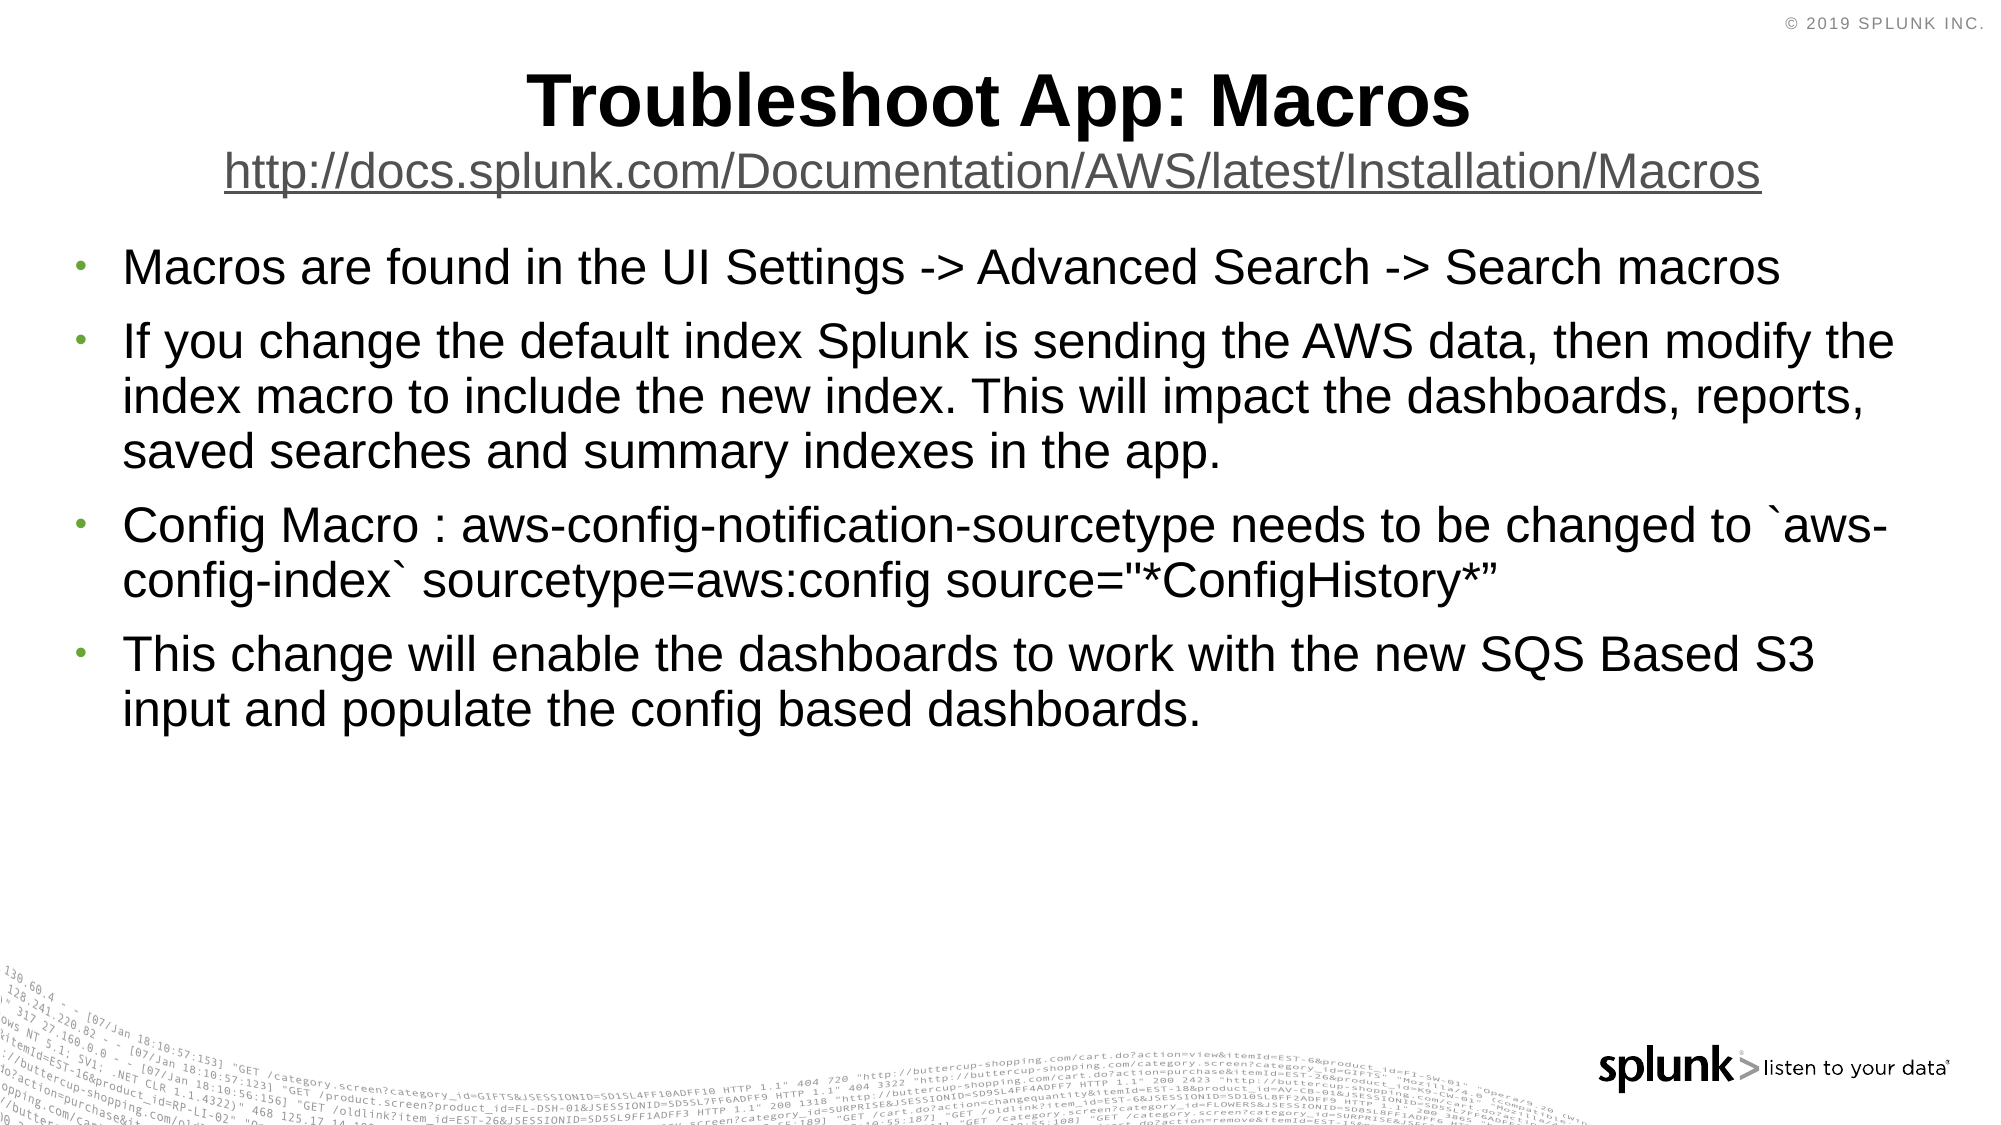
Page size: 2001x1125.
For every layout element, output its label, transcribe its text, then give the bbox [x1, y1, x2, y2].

list Macros are found in the UI Settings -> Advanced Search -> Search macros If you change the default index Splunk is sending the AWS data, then modify the index macro to include the new index. This will impact the dashboards, reports, saved searches and summary indexes in the app. Config Macro : aws-config-notification-sourcetype needs to be changed to `aws-config-index` sourcetype=aws:config source="*ConfigHistory*” This change will enable the dashboards to work with the new SQS Based S3 input and populate the config based dashboards. [74, 210, 1926, 969]
title Troubleshoot App: Macros [74, 50, 1926, 124]
subtitle http://docs.splunk.com/Documentation/AWS/latest/Installation/Macros [74, 144, 1926, 190]
picture [0, 0, 2000, 1125]
